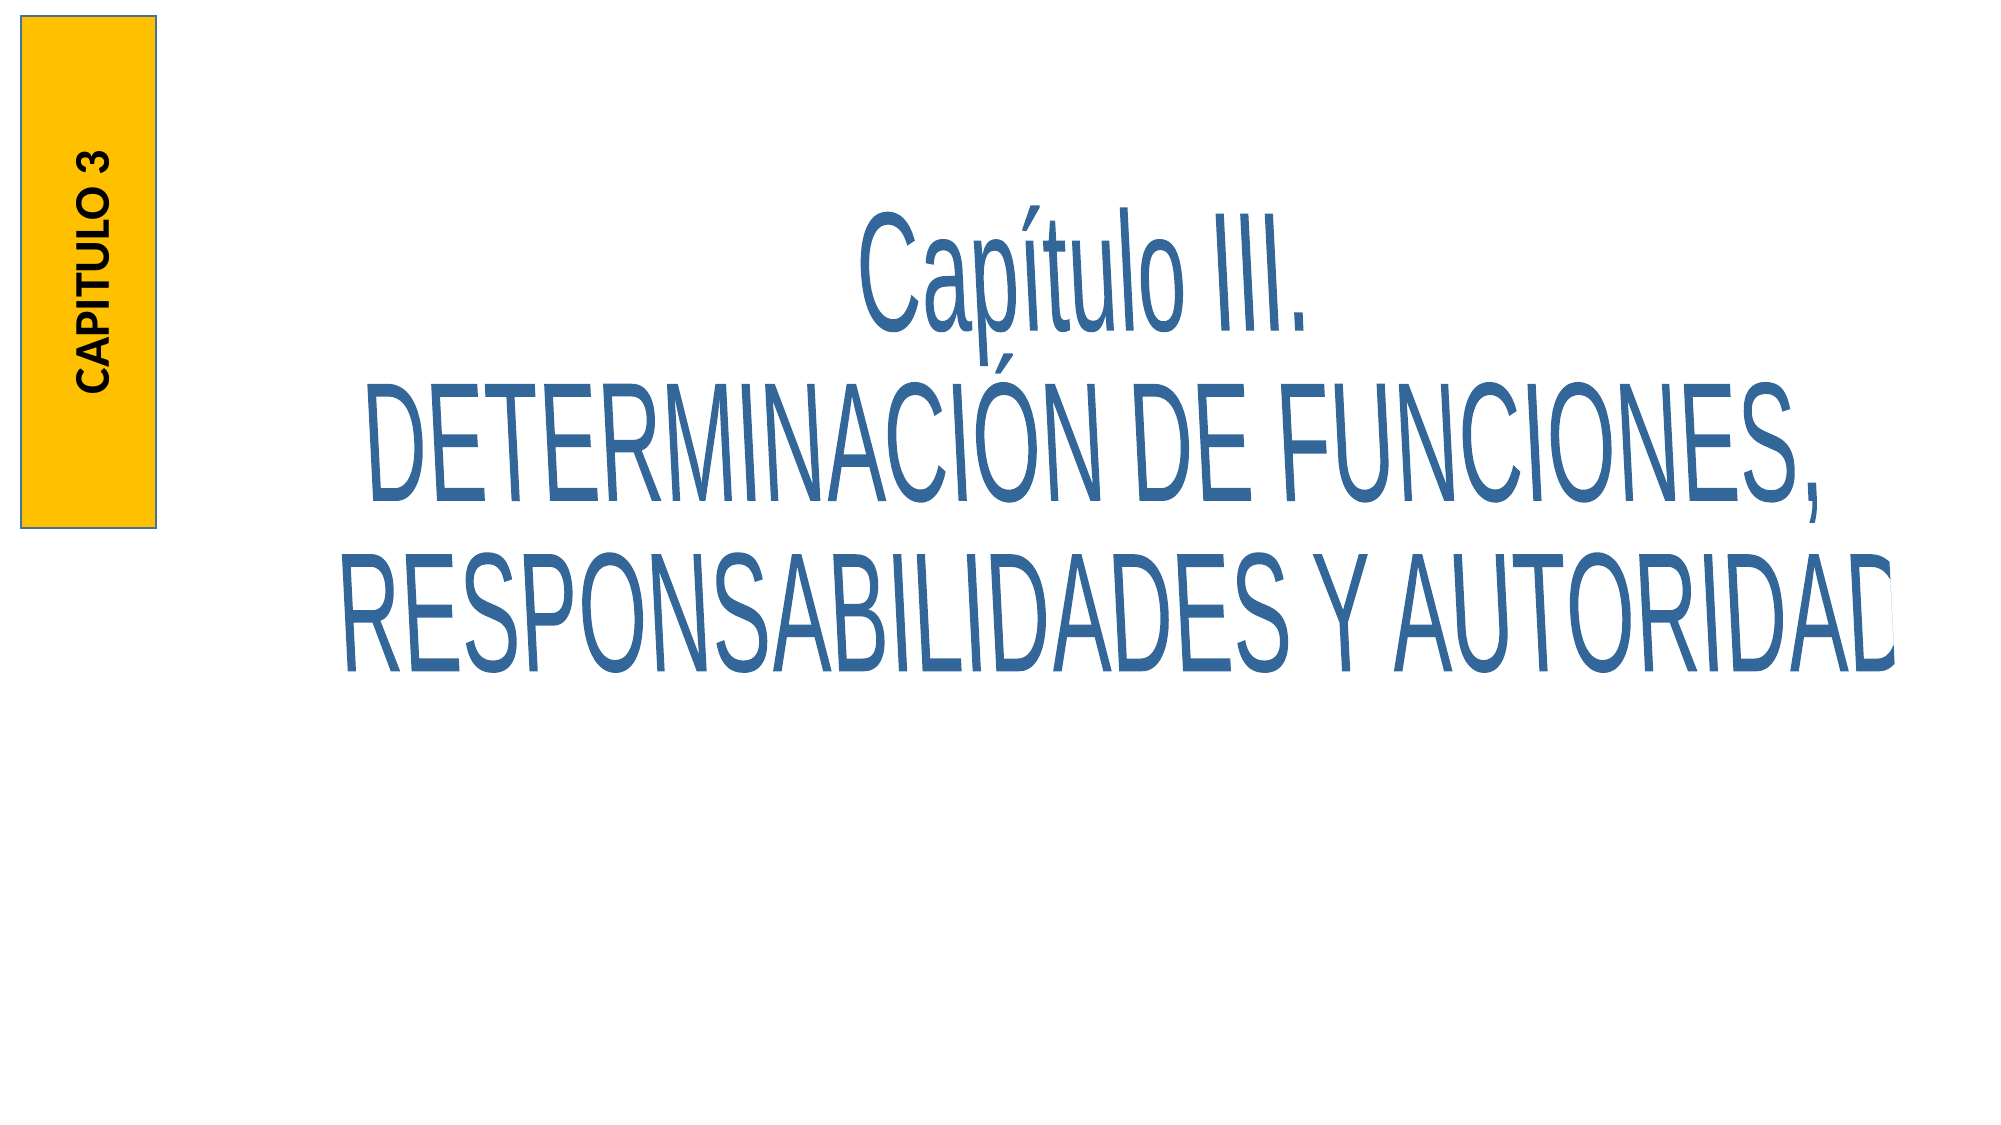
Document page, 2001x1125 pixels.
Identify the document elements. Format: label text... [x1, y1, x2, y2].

text_box CAPITULO 3 [20, 15, 157, 529]
